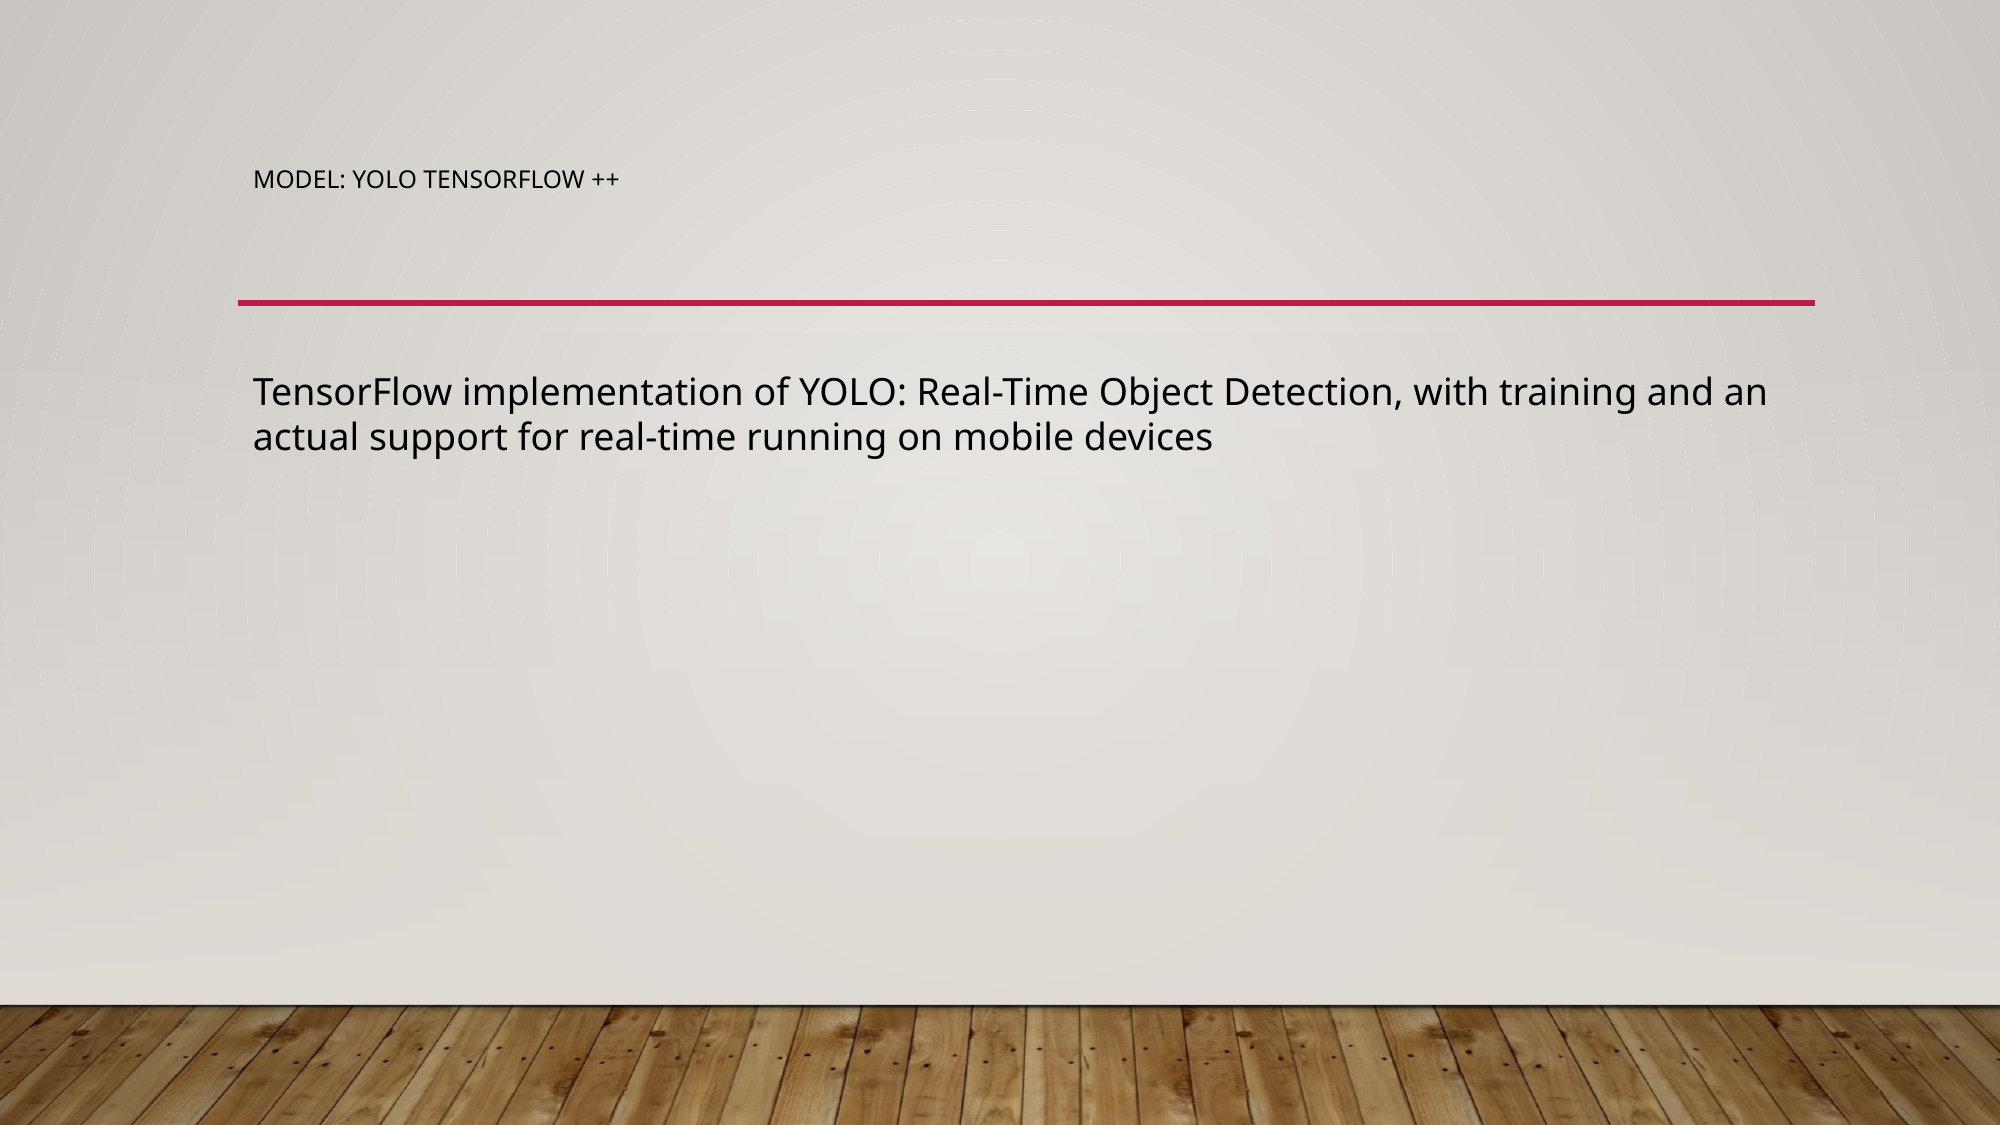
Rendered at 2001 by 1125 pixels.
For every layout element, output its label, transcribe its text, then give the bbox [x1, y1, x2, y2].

text_box TensorFlow implementation of YOLO: Real-Time Object Detection, with training and an actual support for real-time running on mobile devices [238, 360, 1814, 526]
picture [0, 1005, 2000, 1125]
title Model: YOLO Tensorflow ++ [238, 159, 1814, 232]
